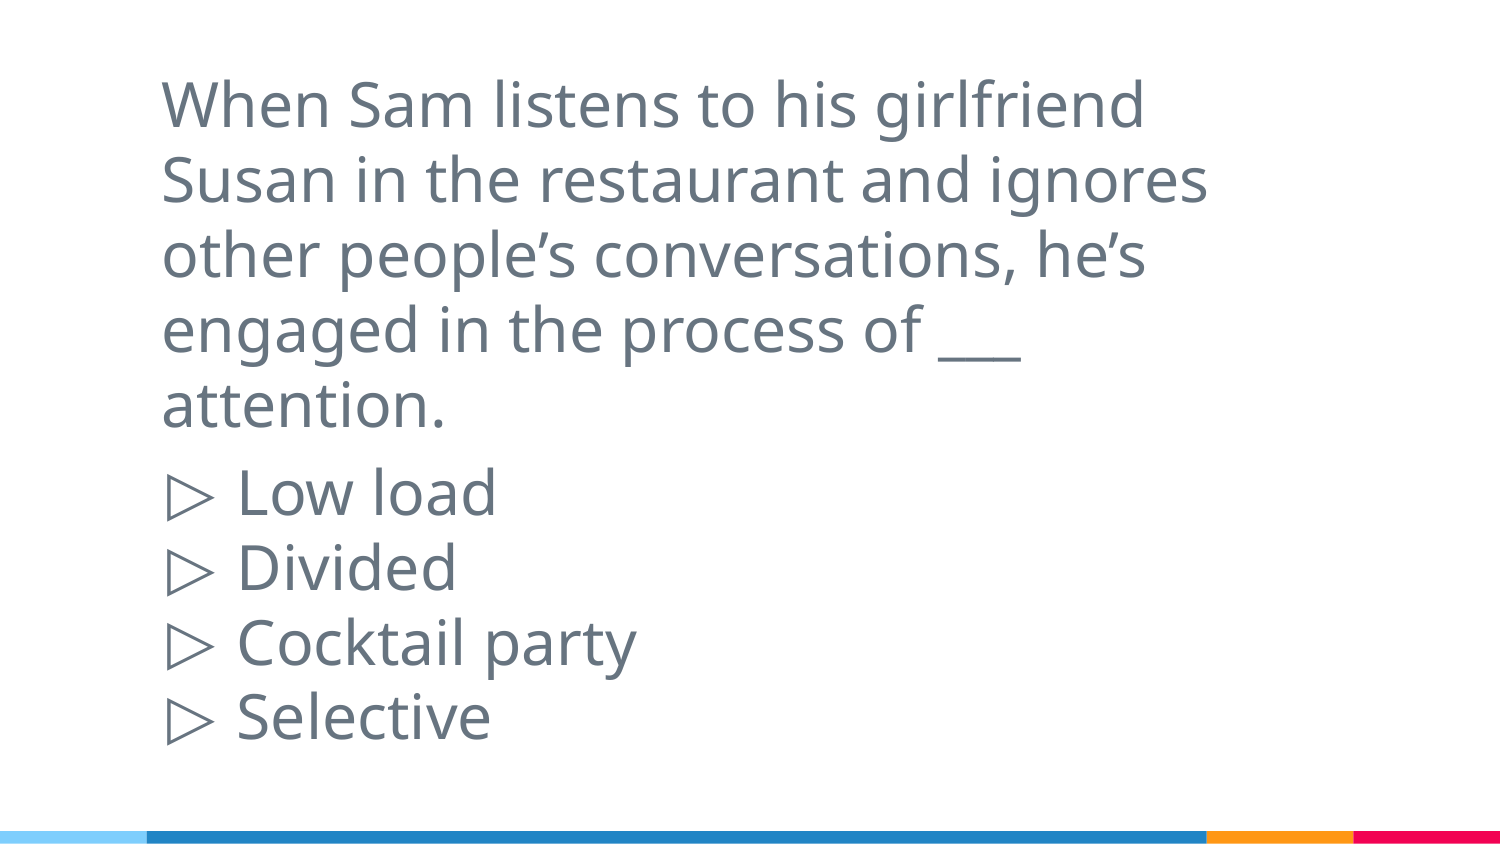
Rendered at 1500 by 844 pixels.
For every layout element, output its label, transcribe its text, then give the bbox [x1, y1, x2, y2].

list When Sam listens to his girlfriend Susan in the restaurant and ignores other people’s conversations, he’s engaged in the process of ___ attention. Low load Divided Cocktail party Selective [146, 50, 1297, 765]
